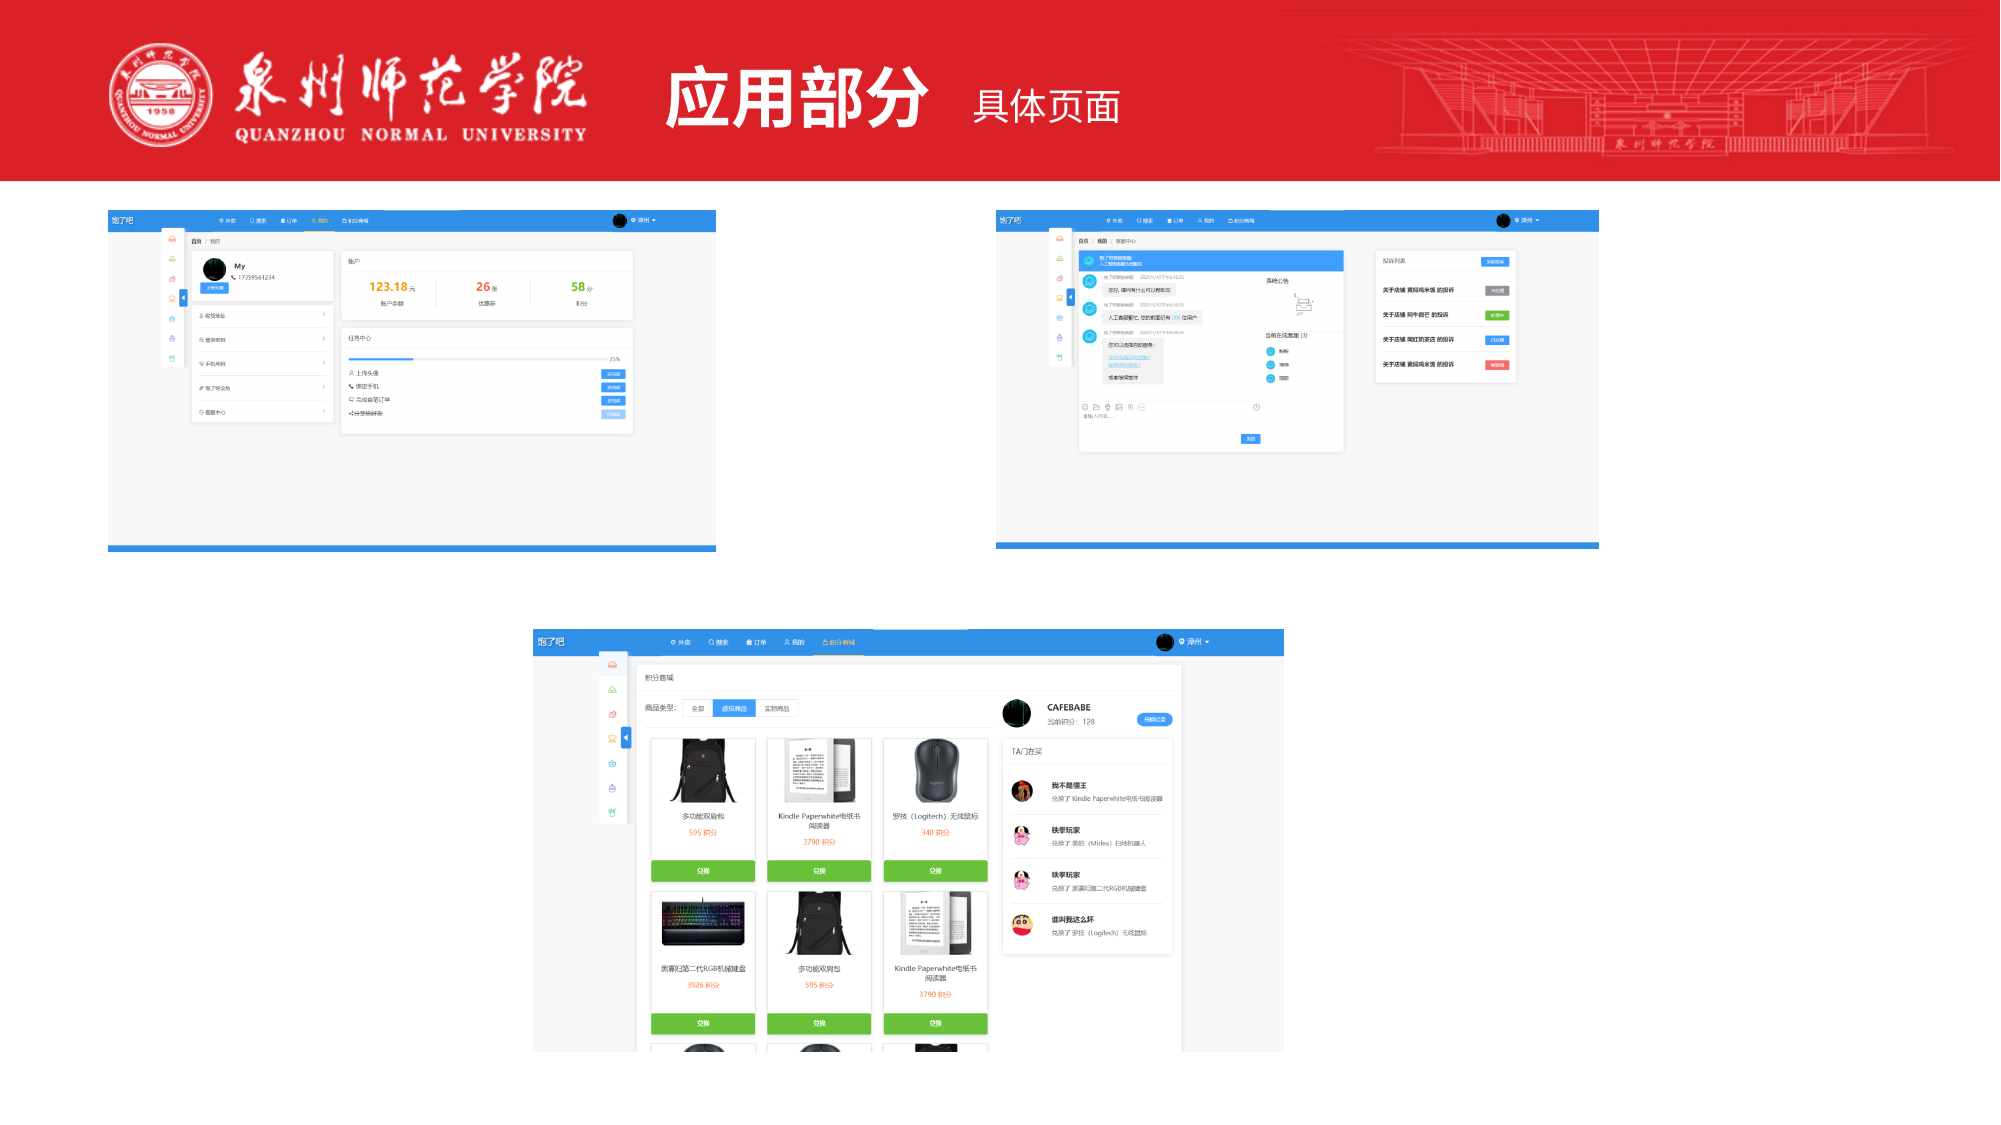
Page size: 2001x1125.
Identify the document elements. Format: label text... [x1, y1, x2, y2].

picture [108, 210, 716, 552]
picture [996, 210, 1599, 549]
text_box 具体页面 [957, 75, 1283, 136]
picture [108, 42, 590, 150]
picture [1283, 10, 1978, 171]
picture [533, 629, 1284, 1052]
text_box 应用部分 [650, 48, 1014, 144]
text_box [0, 0, 2000, 182]
